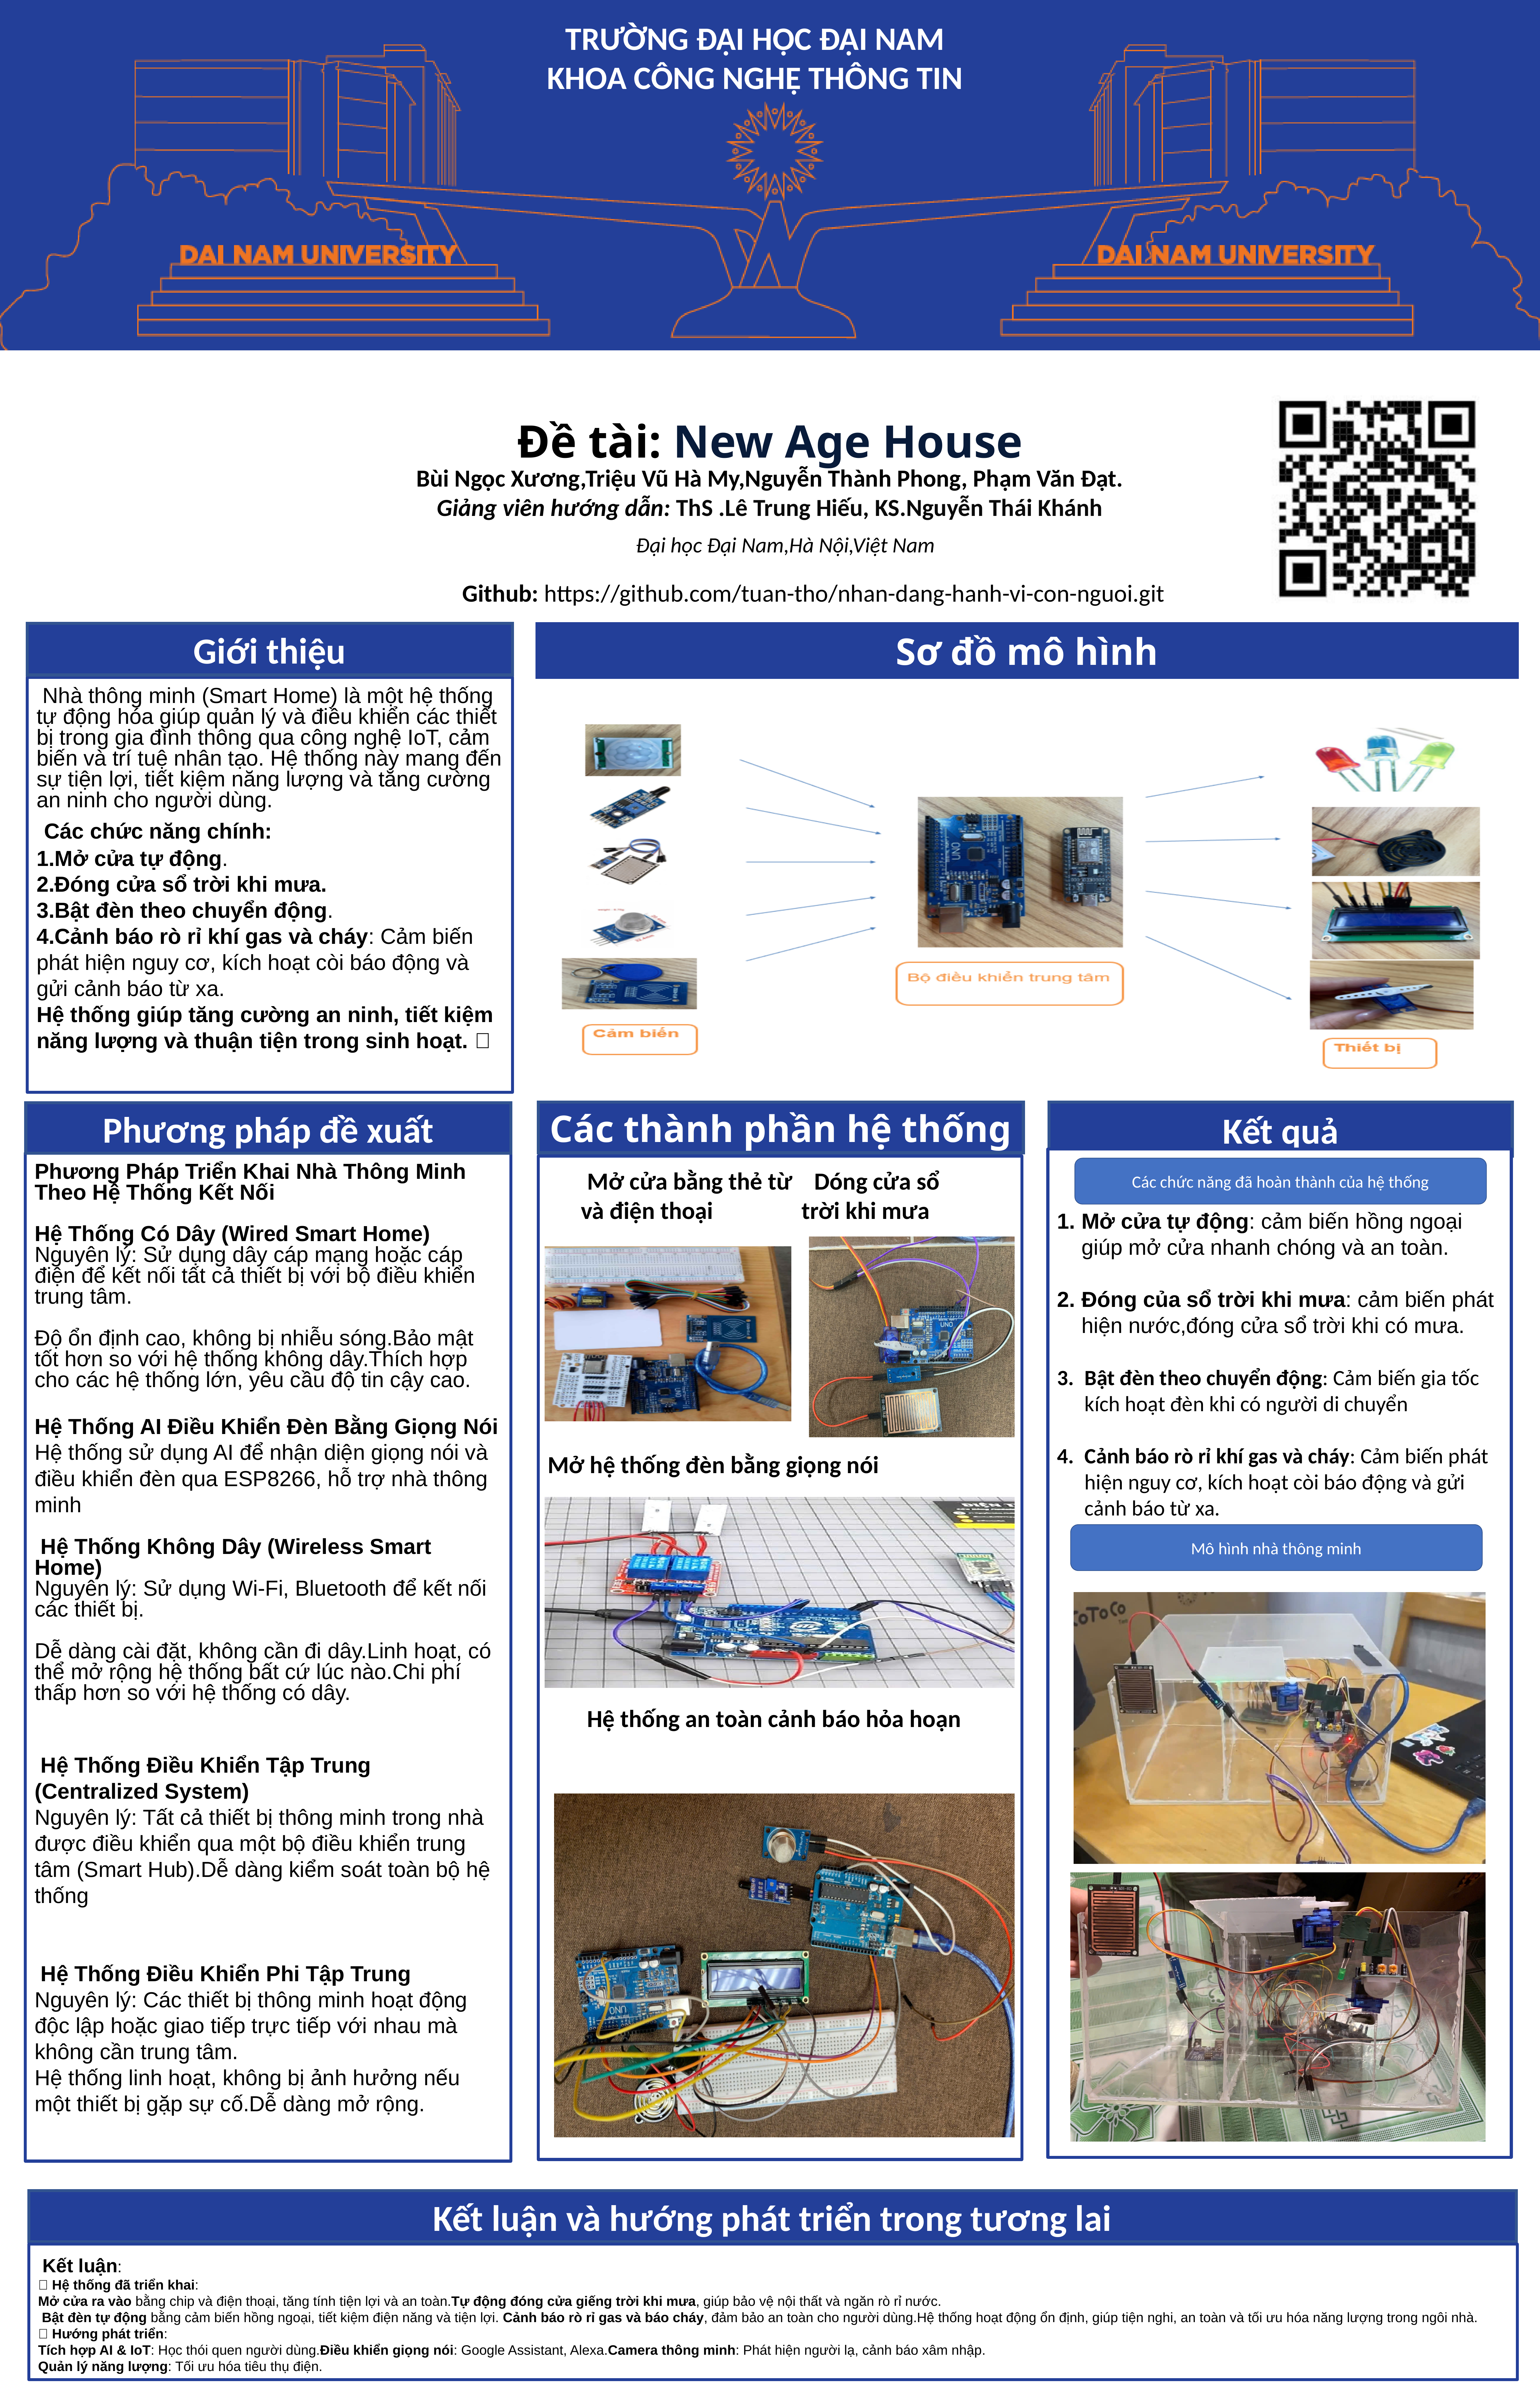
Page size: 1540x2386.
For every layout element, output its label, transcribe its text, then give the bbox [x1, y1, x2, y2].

text_box Phương Pháp Triển Khai Nhà Thông Minh Theo Hệ Thống Kết Nối Hệ Thống Có Dây (Wired Smart Home) Nguyên lý: Sử dụng dây cáp mạng hoặc cáp điện để kết nối tất cả thiết bị với bộ điều khiển trung tâm. Độ ổn định cao, không bị nhiễu sóng.Bảo mật tốt hơn so với hệ thống không dây.Thích hợp cho các hệ thống lớn, yêu cầu độ tin cậy cao. Hệ Thống AI Điều Khiển Đèn Bằng Giọng Nói Hệ thống sử dụng AI để nhận diện giọng nói và điều khiển đèn qua ESP8266, hỗ trợ nhà thông minh Hệ Thống Không Dây (Wireless Smart Home) Nguyên lý: Sử dụng Wi-Fi, Bluetooth để kết nối các thiết bị. Dễ dàng cài đặt, không cần đi dây.Linh hoạt, có thể mở rộng hệ thống bất cứ lúc nào.Chi phí thấp hơn so với hệ thống có dây. Hệ Thống Điều Khiển Tập Trung (Centralized System) Nguyên lý: Tất cả thiết bị thông minh trong nhà được điều khiển qua một bộ điều khiển trung tâm (Smart Hub).Dễ dàng kiểm soát toàn bộ hệ thống Hệ Thống Điều Khiển Phi Tập Trung Nguyên lý: Các thiết bị thông minh hoạt động độc lập hoặc giao tiếp trực tiếp với nhau mà không cần trung tâm. Hệ thống linh hoạt, không bị ảnh hưởng nếu một thiết bị gặp sự cố.Dễ dàng mở rộng. CoAtNet-light: Improvin the speed and reduce number of parameter of the model: [25, 1153, 511, 2161]
text_box Nhà thông minh (Smart Home) là một hệ thống tự động hóa giúp quản lý và điều khiển các thiết bị trong gia đình thông qua công nghệ IoT, cảm biến và trí tuệ nhân tạo. Hệ thống này mang đến sự tiện lợi, tiết kiệm năng lượng và tăng cường an ninh cho người dùng. Các chức năng chính: Mở cửa tự động. Đóng cửa sổ trời khi mưa. Bật đèn theo chuyển động. Cảnh báo rò rỉ khí gas và cháy: Cảm biến phát hiện nguy cơ, kích hoạt còi báo động và gửi cảnh báo từ xa. Hệ thống giúp tăng cường an ninh, tiết kiệm năng lượng và thuận tiện trong sinh hoạt. 🚀 [27, 677, 513, 1092]
text_box Bùi Ngọc Xương,Triệu Vũ Hà My,Nguyễn Thành Phong, Phạm Văn Đạt. Giảng viên hướng dẫn: ThS .Lê Trung Hiếu, KS.Nguyễn Thái Khánh [255, 476, 1263, 508]
text_box Giới thiệu [27, 623, 513, 675]
picture [1074, 1592, 1486, 1864]
text_box Đề tài: New Age House [77, 364, 1463, 470]
text_box Kết quả [1049, 1102, 1513, 1156]
picture [0, 0, 1540, 350]
picture [1070, 1872, 1486, 2142]
text_box Phương pháp đề xuất [25, 1102, 511, 1154]
text_box Mở cửa tự động: cảm biến hồng ngoại giúp mở cửa nhanh chóng và an toàn. Đóng của sổ trời khi mưa: cảm biến phát hiện nước,đóng cửa sổ trời khi có mưa. Bật đèn theo chuyển động: Cảm biến gia tốc kích hoạt đèn khi có người di chuyển Cảnh báo rò rỉ khí gas và cháy: Cảm biến phát hiện nguy cơ, kích hoạt còi báo động và gửi cảnh báo từ xa. v [1048, 1149, 1511, 2158]
text_box Sơ đồ mô hình [537, 623, 1518, 678]
picture [545, 1497, 1015, 1688]
picture [809, 1237, 1015, 1437]
text_box Các chức năng đã hoàn thành của hệ thống [1074, 1158, 1487, 1205]
picture [537, 714, 1493, 1071]
text_box Đại học Đại Nam,Hà Nội,Việt Nam [271, 491, 1263, 596]
picture [554, 1793, 1015, 2137]
text_box Github: https://github.com/tuan-tho/nhan-dang-hanh-vi-con-nguoi.git [457, 575, 1170, 609]
picture [545, 1246, 791, 1421]
text_box Kết luận và hướng phát triển trong tương lai [28, 2190, 1517, 2242]
text_box Mở cửa bằng thẻ từ Dóng cửa sổ và điện thoại trời khi mưa Mở hệ thống đèn bằng giọng nói Hệ thống an toàn cảnh báo hỏa hoạn [538, 1156, 1022, 2160]
text_box Mô hình nhà thông minh [1070, 1524, 1483, 1571]
picture [1263, 387, 1493, 618]
text_box Kết luận: ✅ Hệ thống đã triển khai: Mở cửa ra vào bằng chip và điện thoại, tăng tính tiện lợi và an toàn.Tự động đóng cửa giếng trời khi mưa, giúp bảo vệ nội thất và ngăn rò rỉ nước. Bật đèn tự động bằng cảm biến hồng ngoại, tiết kiệm điện năng và tiện lợi. Cảnh báo rò rỉ gas và báo cháy, đảm bảo an toàn cho người dùng.Hệ thống hoạt động ổn định, giúp tiện nghi, an toàn và tối ưu hóa năng lượng trong ngôi nhà. 🚀 Hướng phát triển: Tích hợp AI & IoT: Học thói quen người dùng.Điều khiển giọng nói: Google Assistant, Alexa.Camera thông minh: Phát hiện người lạ, cảnh báo xâm nhập. Quản lý năng lượng: Tối ưu hóa tiêu thụ điện. [29, 2244, 1518, 2380]
text_box Các thành phần hệ thống [538, 1102, 1024, 1153]
